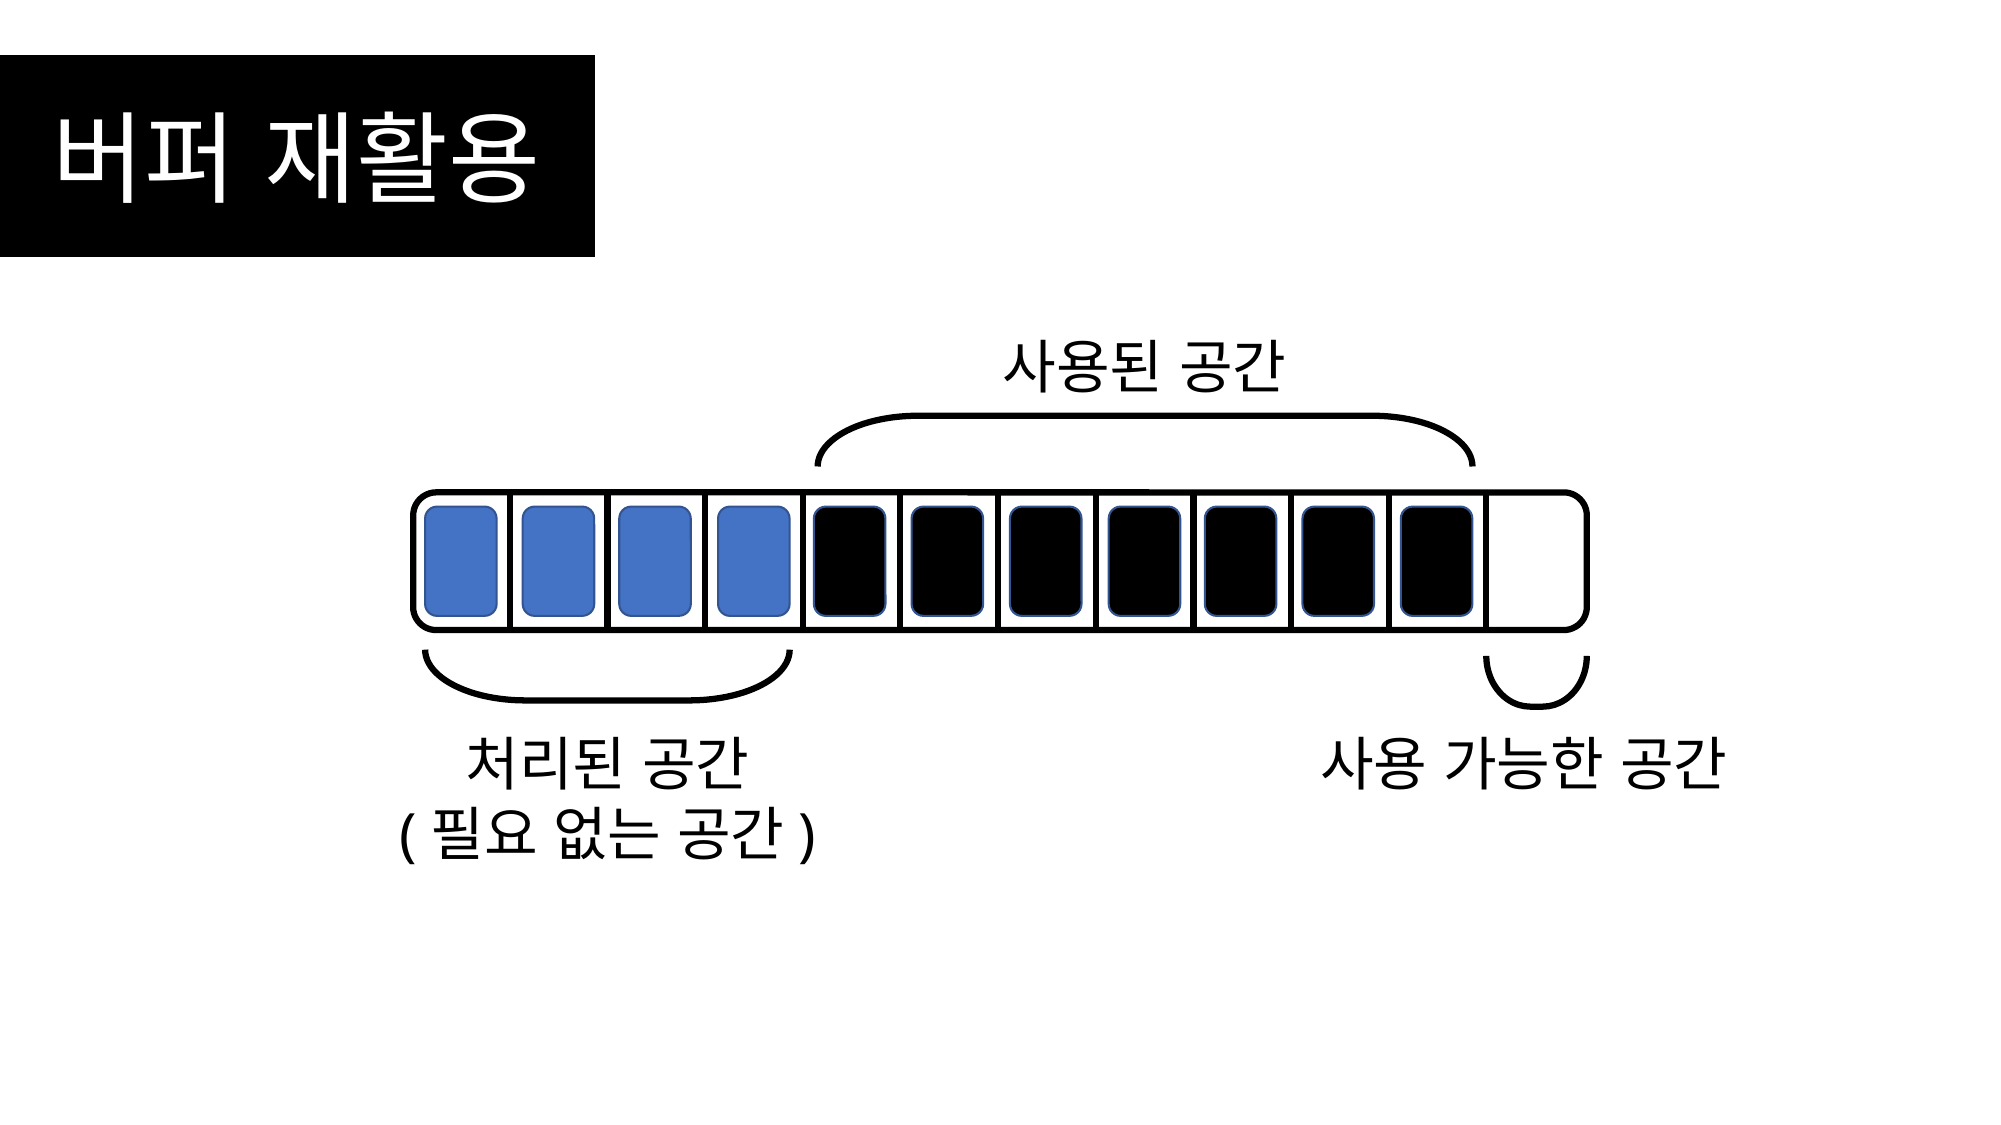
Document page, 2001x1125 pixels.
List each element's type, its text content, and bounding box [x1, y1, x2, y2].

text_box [413, 322, 1722, 877]
text_box 버퍼 재활용 [0, 55, 595, 257]
